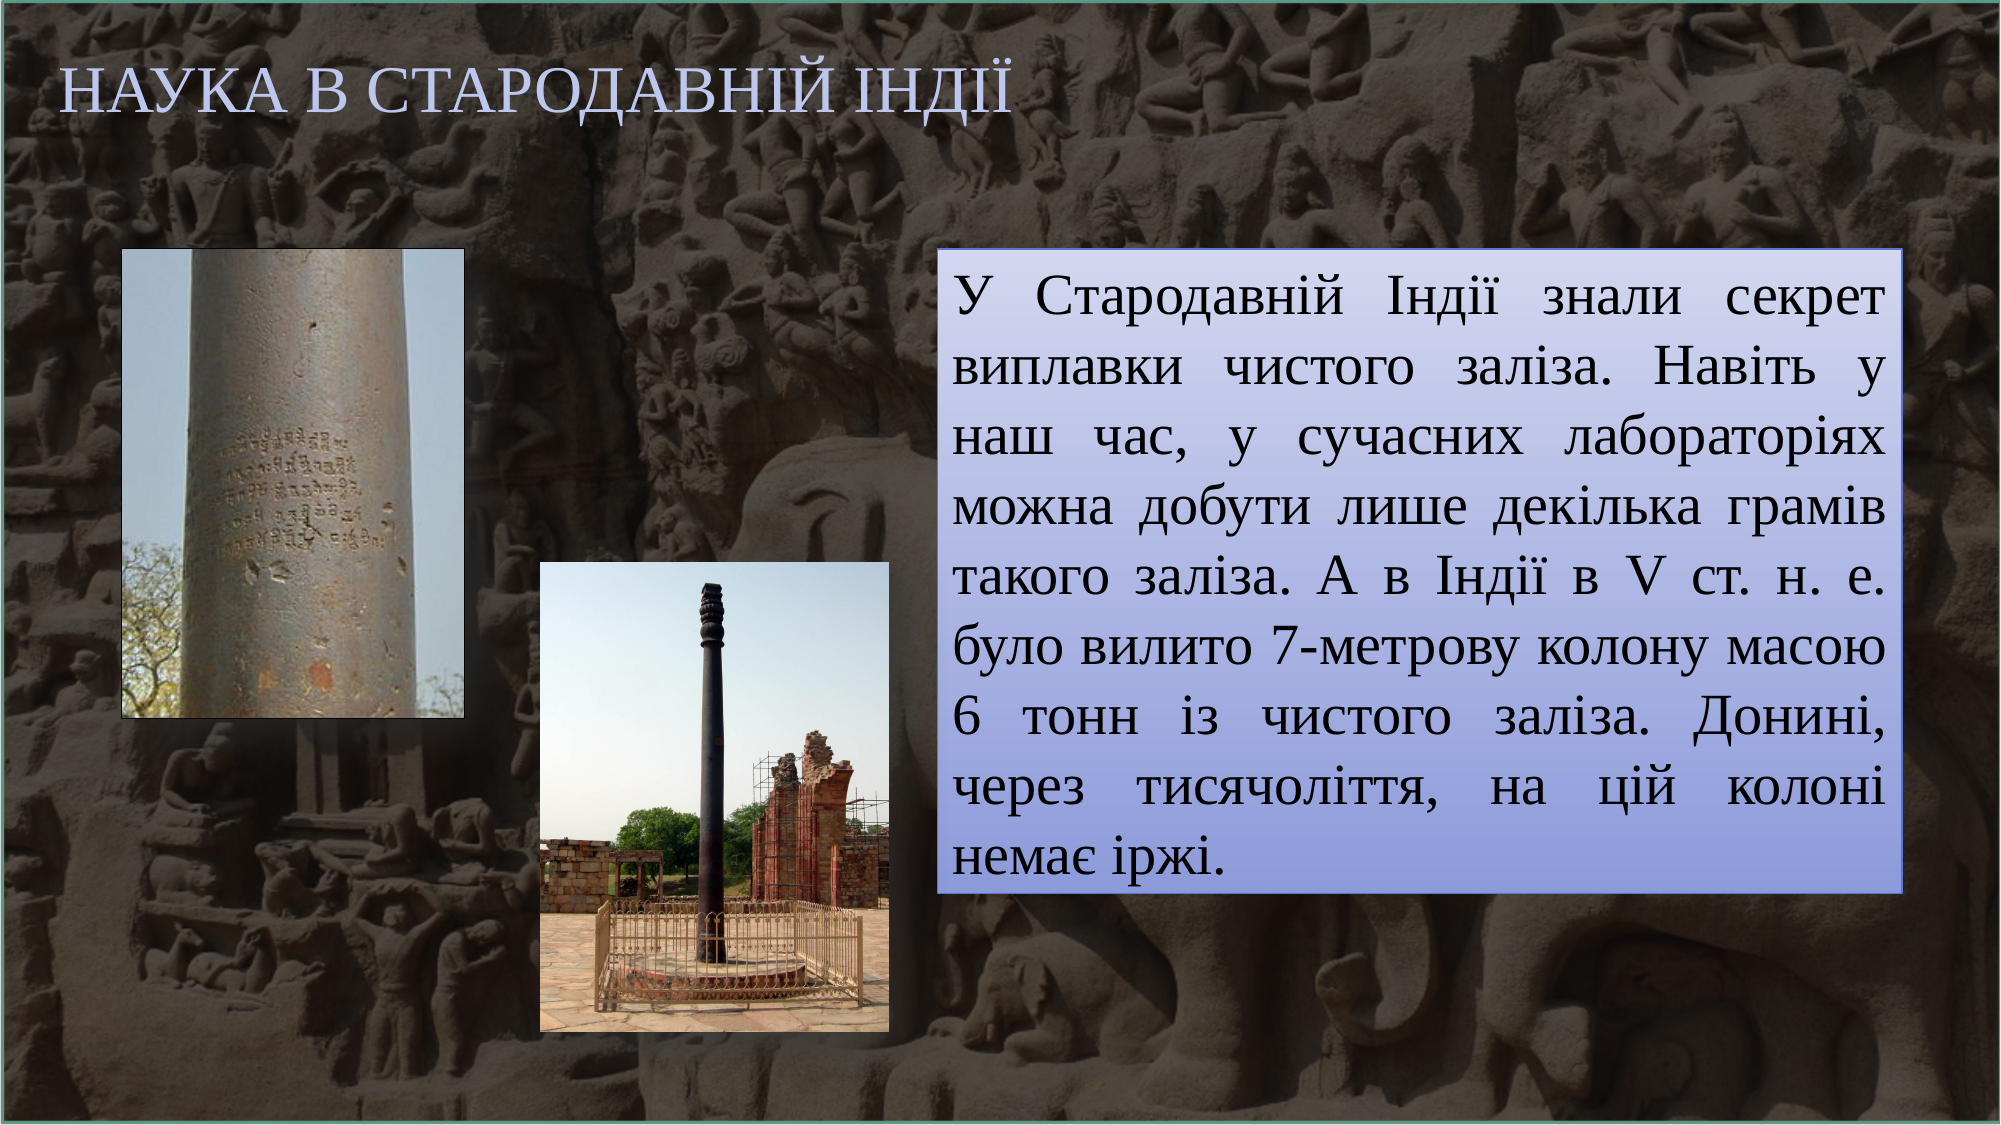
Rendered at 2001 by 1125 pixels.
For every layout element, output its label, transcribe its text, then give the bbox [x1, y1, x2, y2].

picture [0, 0, 2001, 1125]
title Наука в стародавній Індії [43, 23, 1549, 148]
text_box У Стародавній Індії знали секрет виплавки чистого заліза. Навіть у наш час, у сучасних лабораторіях можна добути лише декілька грамів такого заліза. А в Індії в V ст. н. е. було вилито 7-метрову колону масою 6 тонн із чистого заліза. Донині, через тисячоліття, на цій колоні немає іржі. [937, 248, 1903, 894]
